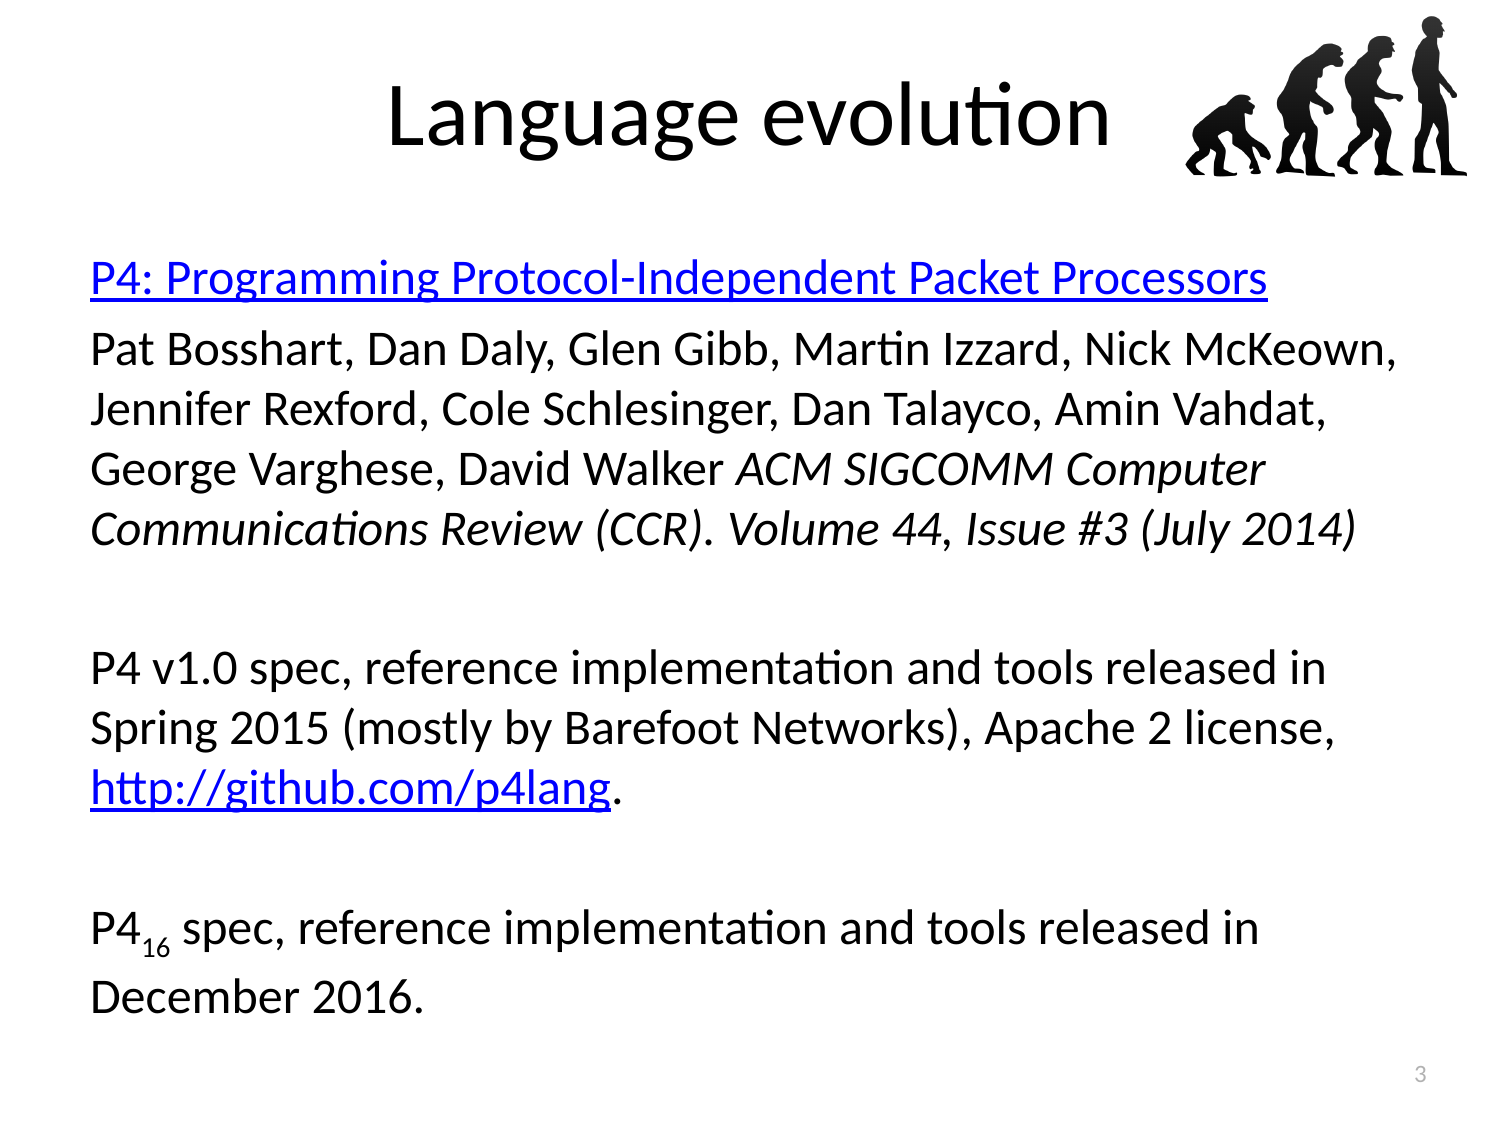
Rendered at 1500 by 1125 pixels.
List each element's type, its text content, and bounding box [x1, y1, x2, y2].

slide_number 3 [1285, 1042, 1442, 1103]
title Language evolution [75, 45, 1166, 172]
picture [1171, 0, 1480, 193]
list P4: Programming Protocol-Independent Packet Processors Pat Bosshart, Dan Daly, Glen Gibb, Martin Izzard, Nick McKeown, Jennifer Rexford, Cole Schlesinger, Dan Talayco, Amin Vahdat, George Varghese, David Walker ACM SIGCOMM Computer Communications Review (CCR). Volume 44, Issue #3 (July 2014) P4 v1.0 spec, reference implementation and tools released in Spring 2015 (mostly by Barefoot Networks), Apache 2 license, http://github.com/p4lang. P416 spec, reference implementation and tools released in December 2016. [75, 237, 1425, 1058]
